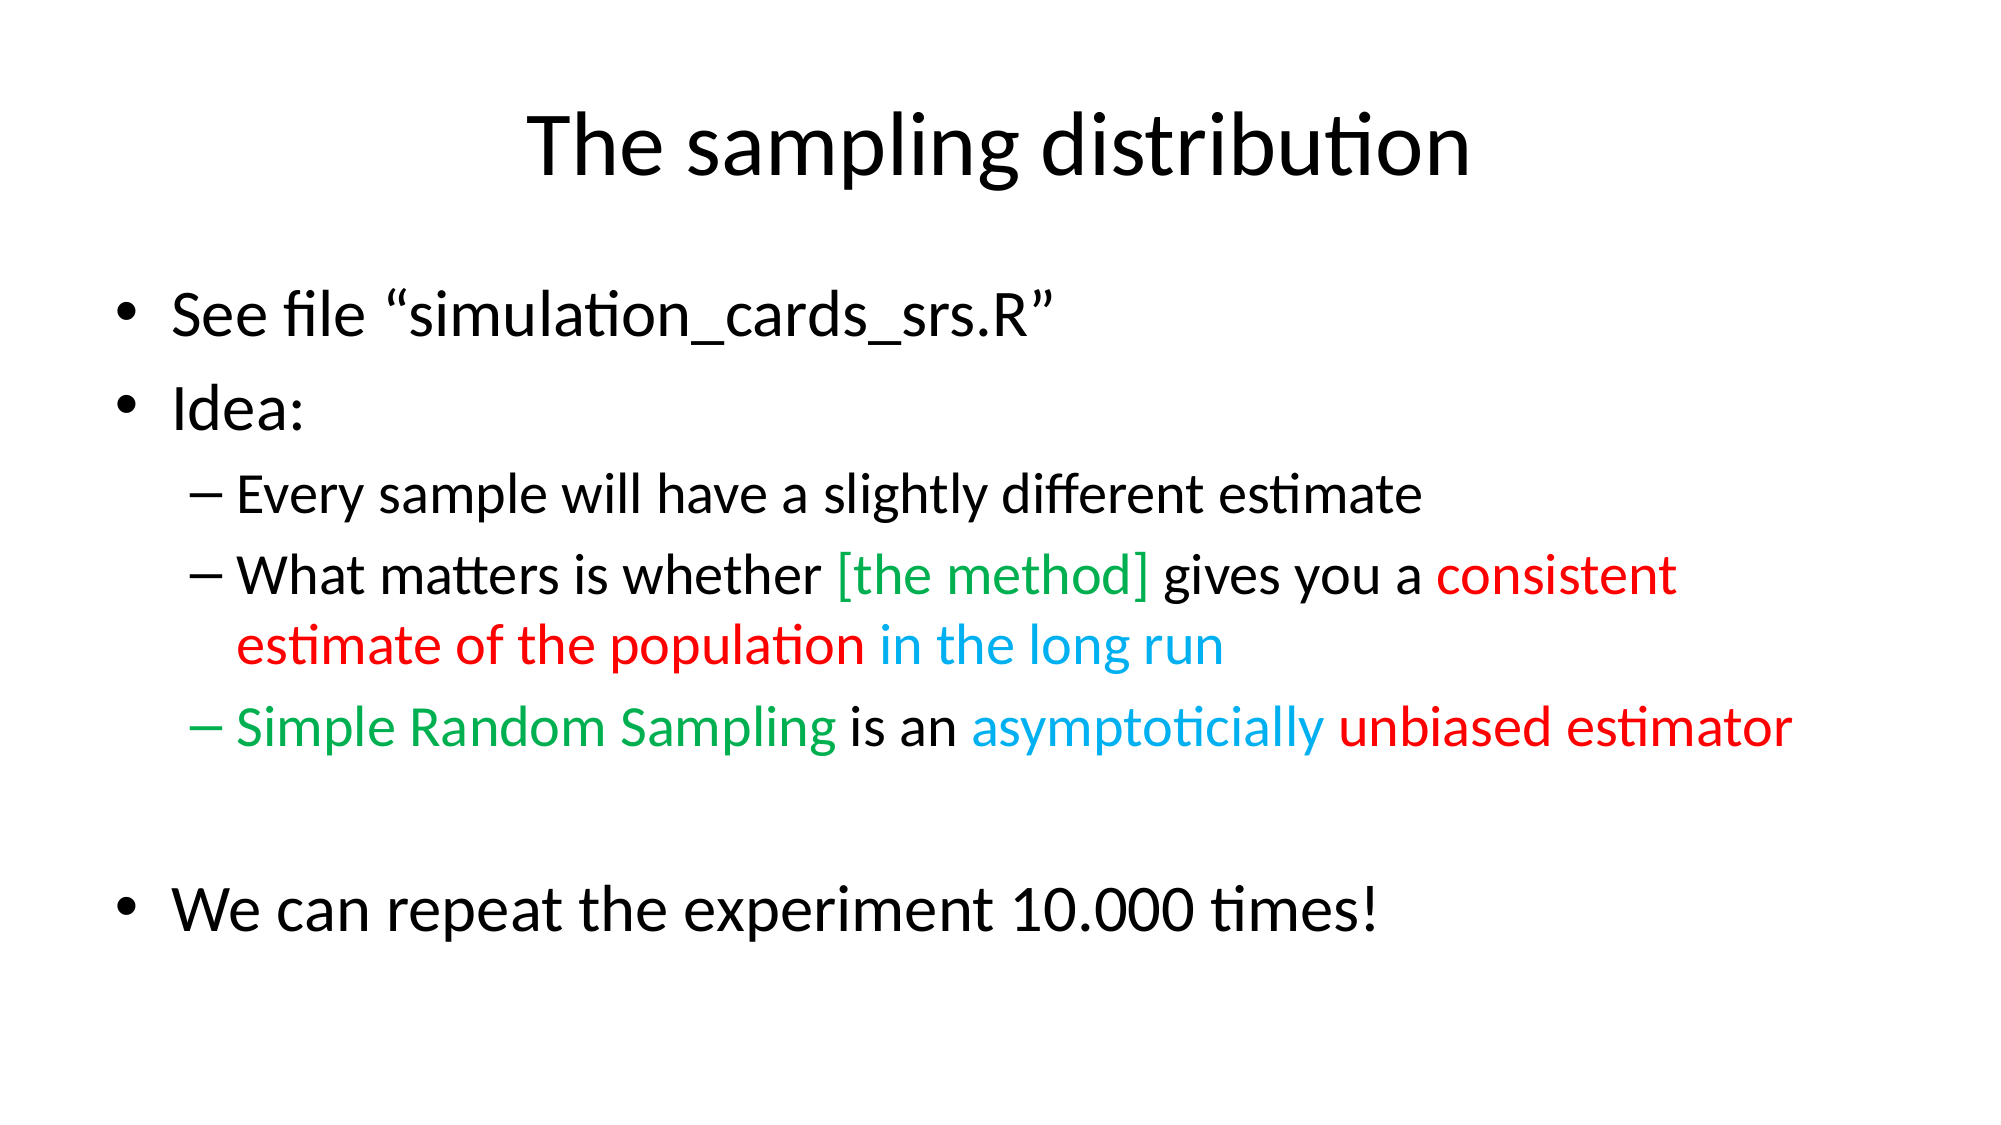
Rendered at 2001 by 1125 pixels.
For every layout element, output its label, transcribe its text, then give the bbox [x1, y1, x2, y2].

list See file “simulation_cards_srs.R” Idea: Every sample will have a slightly different estimate What matters is whether [the method] gives you a consistent estimate of the population in the long run Simple Random Sampling is an asymptoticially unbiased estimator We can repeat the experiment 10.000 times! [99, 262, 1900, 1005]
title The sampling distribution [99, 45, 1900, 233]
